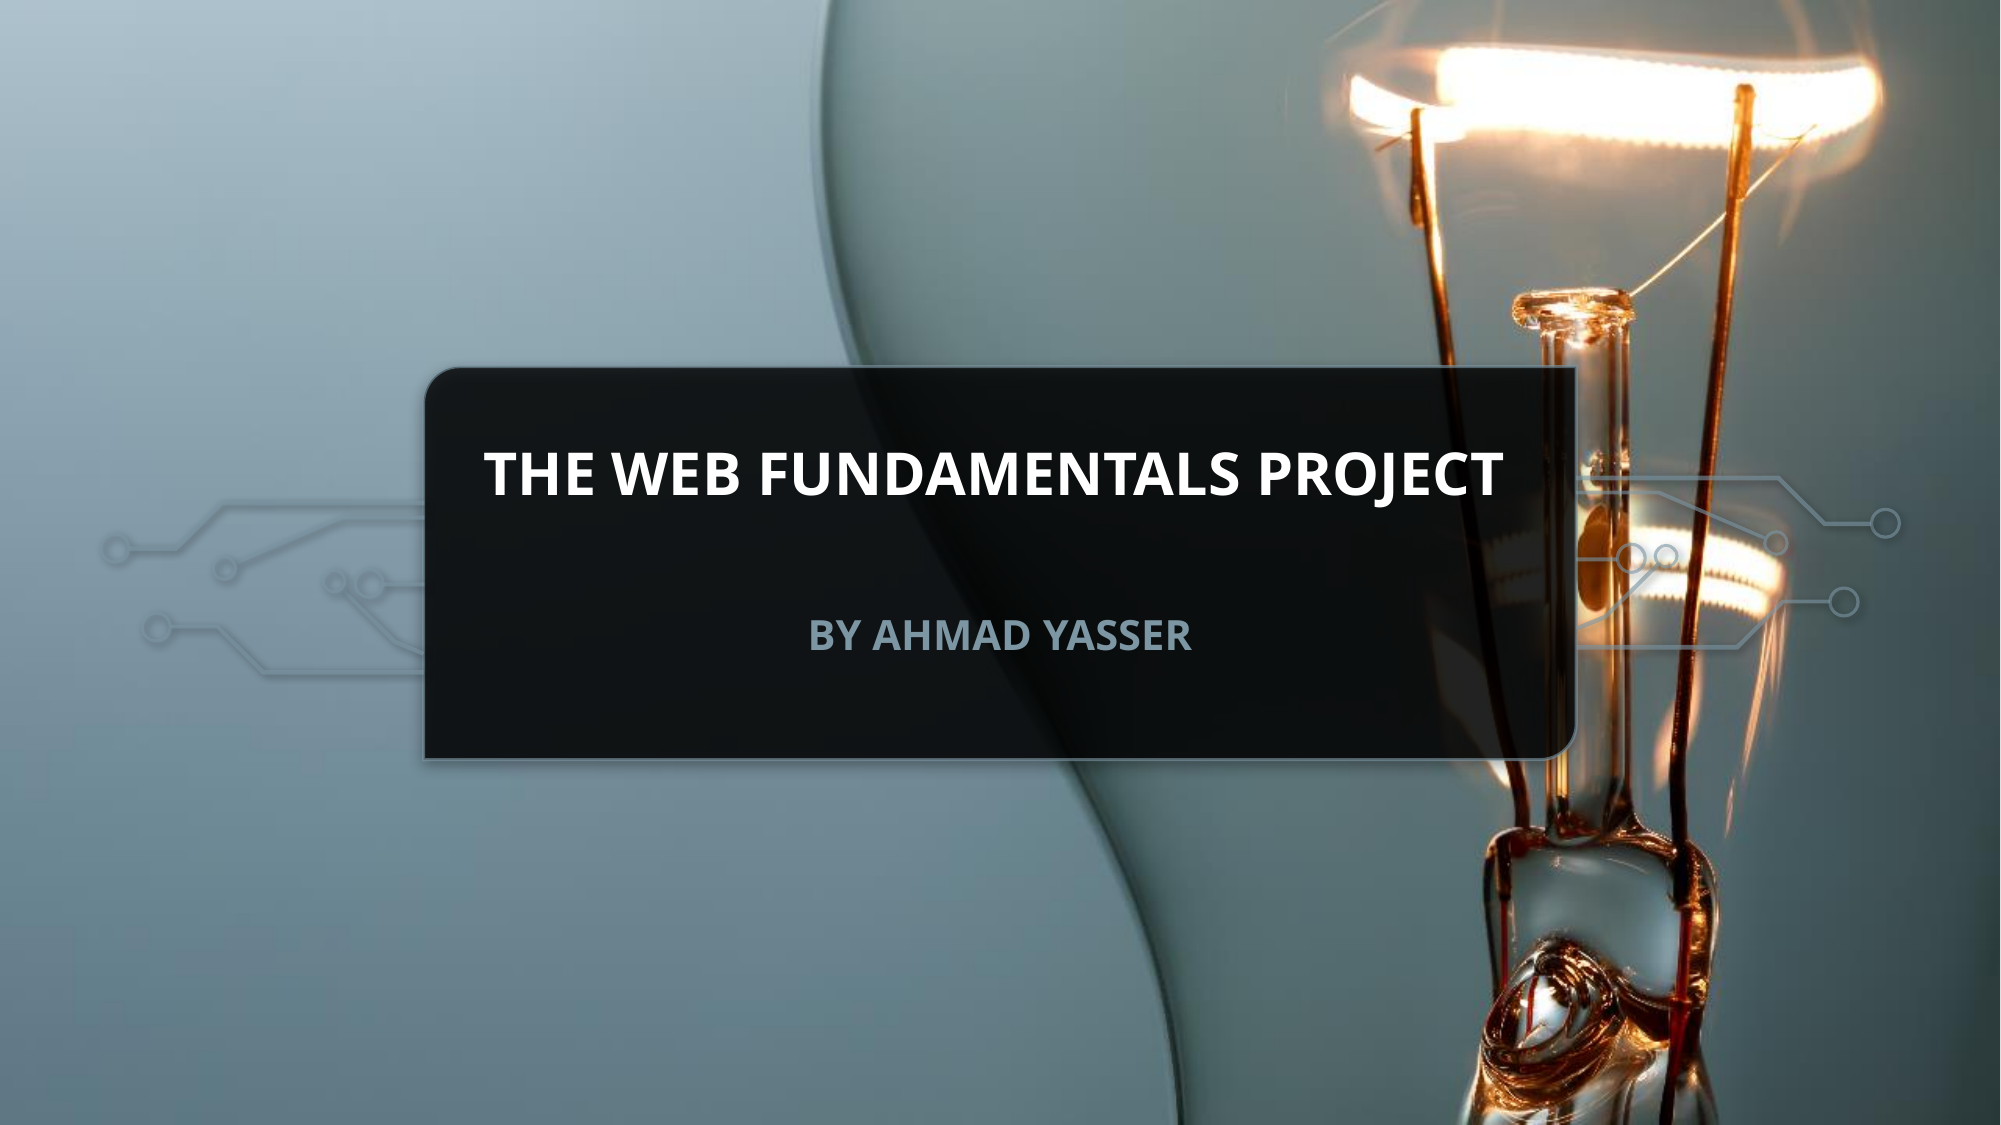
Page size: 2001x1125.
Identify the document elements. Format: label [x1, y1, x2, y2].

text_box [99, 366, 1902, 760]
picture [0, 0, 2000, 1125]
